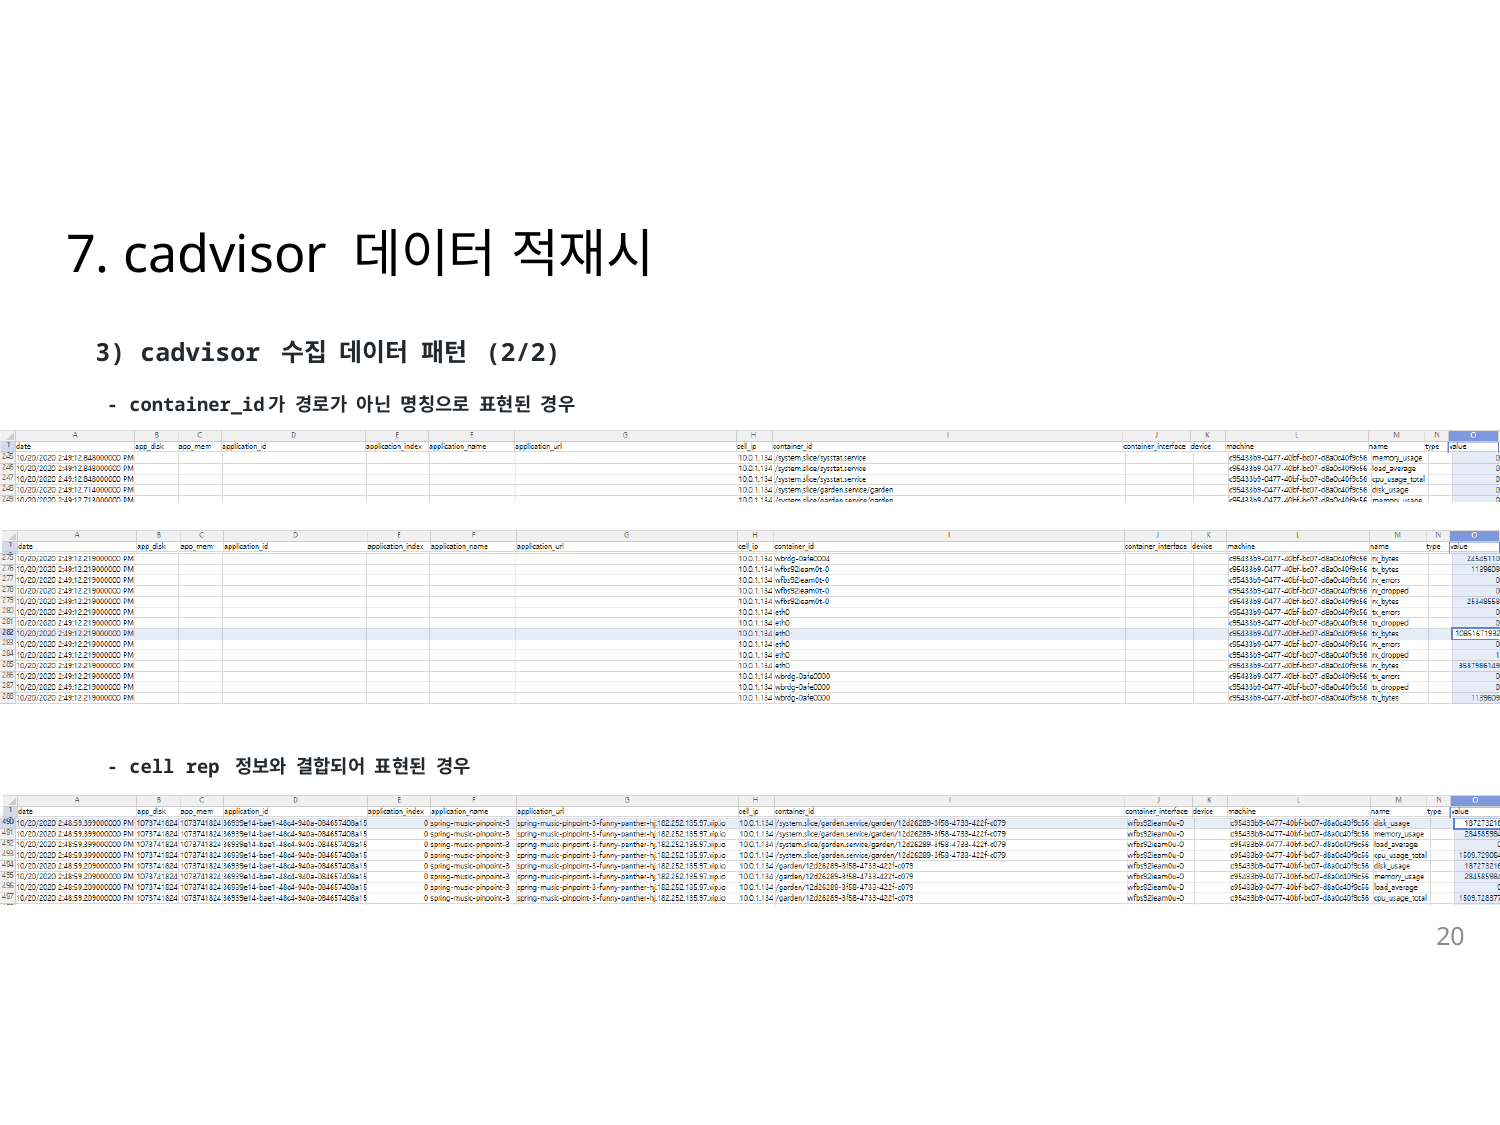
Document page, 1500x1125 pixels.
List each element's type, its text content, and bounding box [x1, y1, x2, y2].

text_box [0, 795, 1500, 905]
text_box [0, 530, 1500, 704]
text_box - cell rep 정보와 결합되어 표현된 경우 [91, 739, 1374, 795]
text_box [0, 429, 1500, 502]
text_box 3) cadvisor 수집 데이터 패턴 (2/2) [80, 320, 1315, 378]
slide_number 20 [1389, 905, 1480, 971]
text_box - container_id가 경로가 아닌 명칭으로 표현된 경우 [91, 377, 1374, 429]
title 7. cadvisor 데이터 적재시 [51, 212, 1449, 307]
